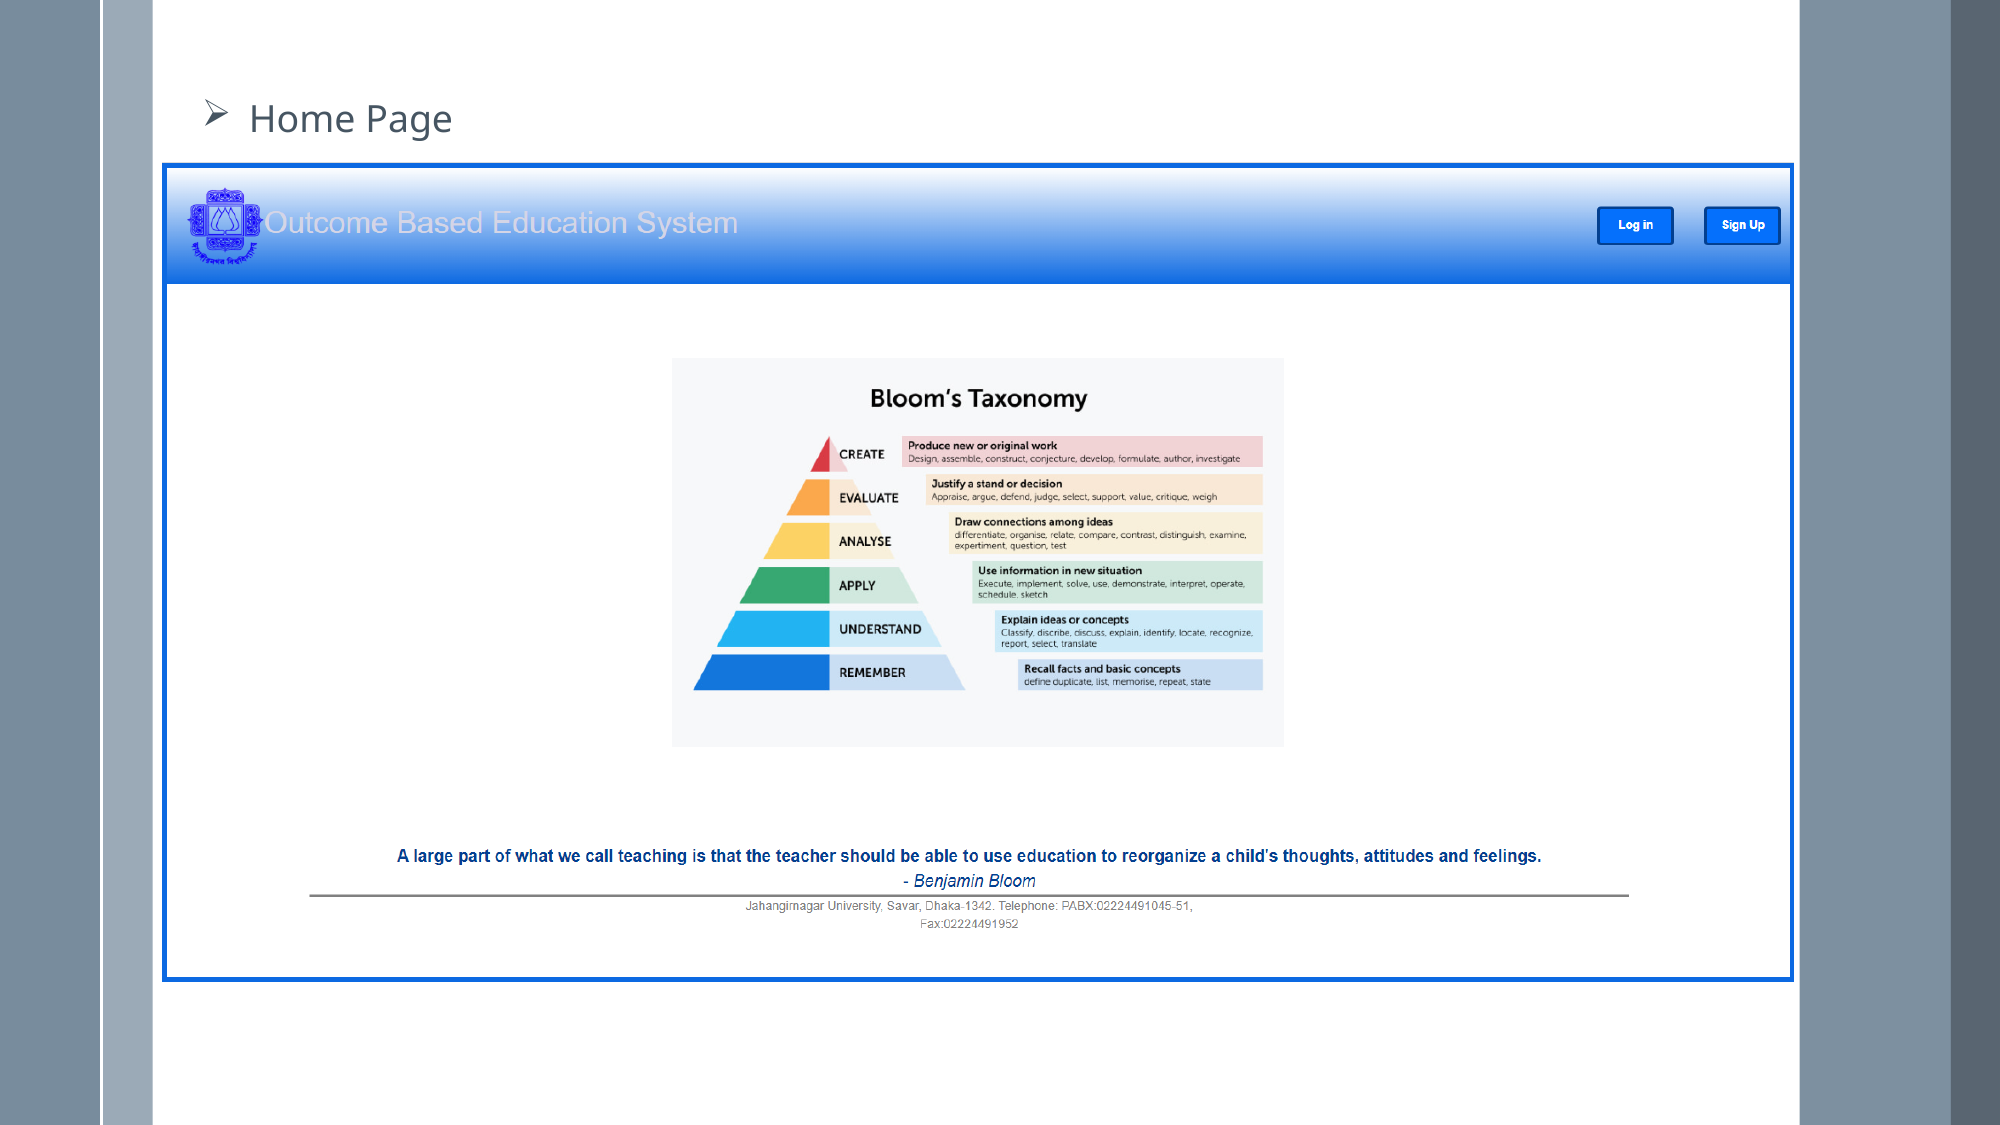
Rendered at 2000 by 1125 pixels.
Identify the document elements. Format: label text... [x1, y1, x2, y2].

text_box Home Page [187, 87, 938, 148]
picture [162, 162, 1794, 983]
